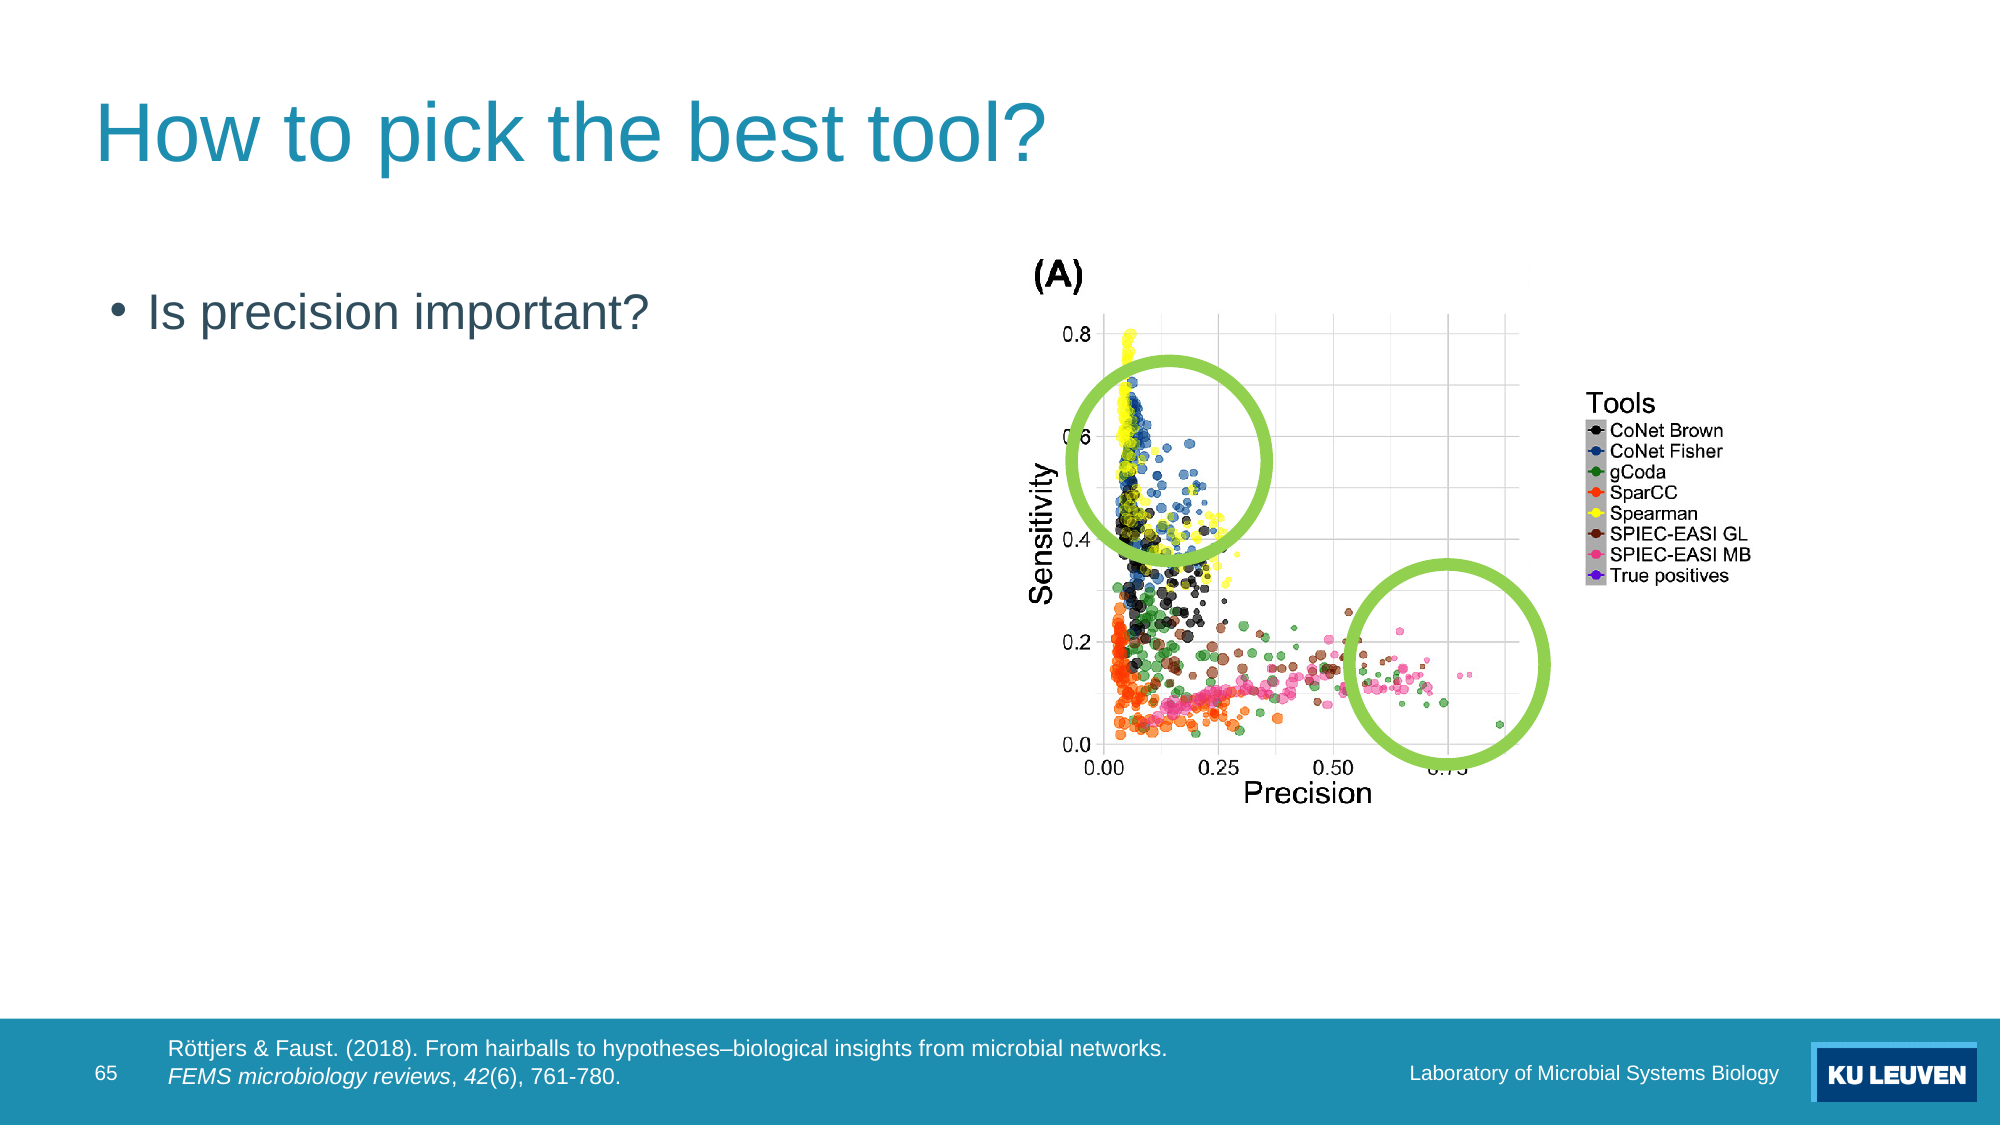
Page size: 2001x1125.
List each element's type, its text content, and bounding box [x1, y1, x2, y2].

text_box [1531, 611, 1546, 718]
text_box Röttjers & Faust. (2018). From hairballs to hypotheses–biological insights from microbial networks. FEMS microbiology reviews, 42(6), 761-780. [153, 1026, 1187, 1097]
picture [1570, 386, 1766, 592]
footer Laboratory of Microbial Systems Biology [989, 1018, 1809, 1125]
title How to pick the best tool? [94, 33, 1906, 223]
slide_number 65 [94, 1018, 201, 1125]
picture [1028, 259, 1531, 809]
list Is precision important? [94, 271, 1906, 1004]
picture [1811, 1042, 1977, 1102]
